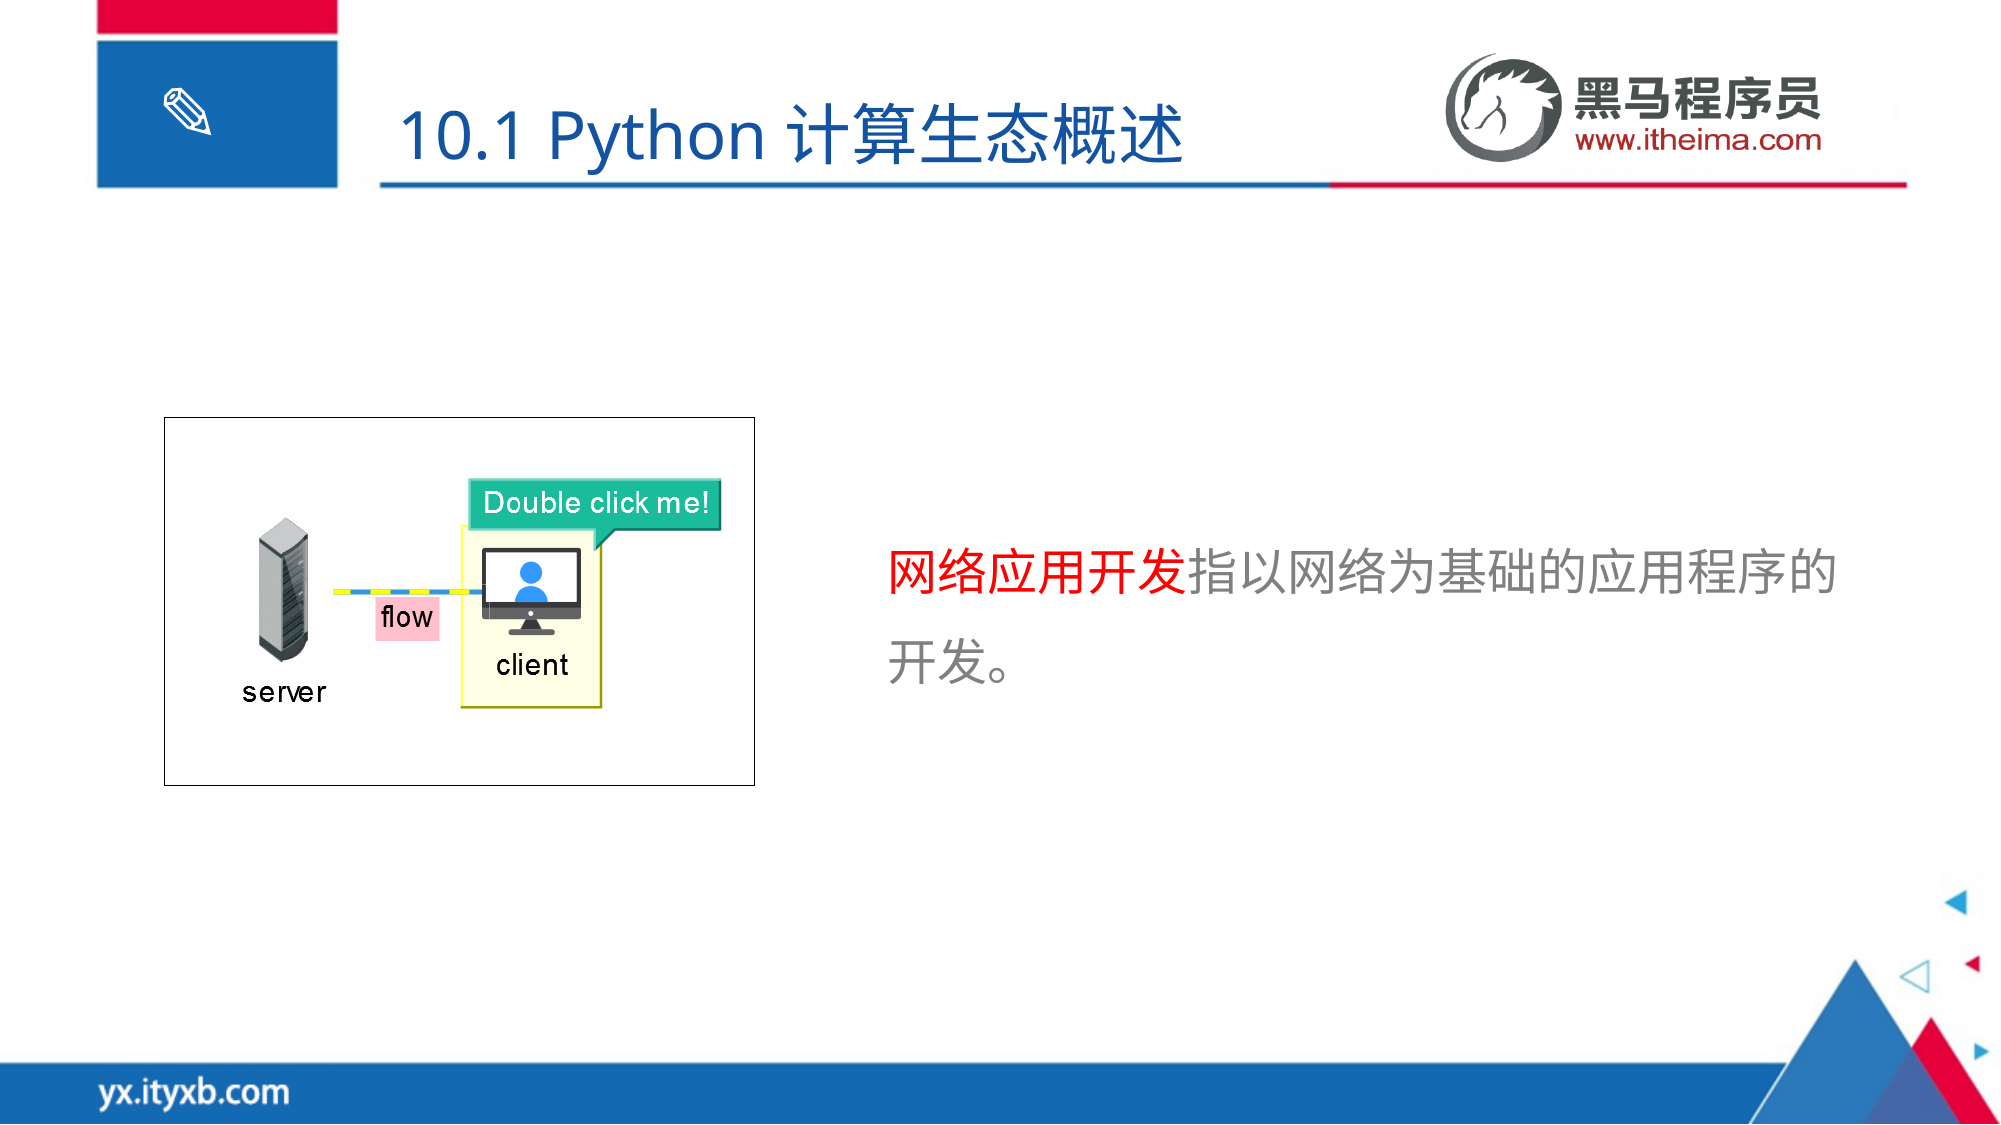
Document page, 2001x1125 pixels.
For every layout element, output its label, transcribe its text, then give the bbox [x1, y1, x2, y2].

picture [0, 0, 2000, 1124]
text_box 10.1 Python计算生态概述 [382, 94, 1754, 182]
text_box 网络应用开发指以网络为基础的应用程序的开发。 [873, 503, 1881, 698]
